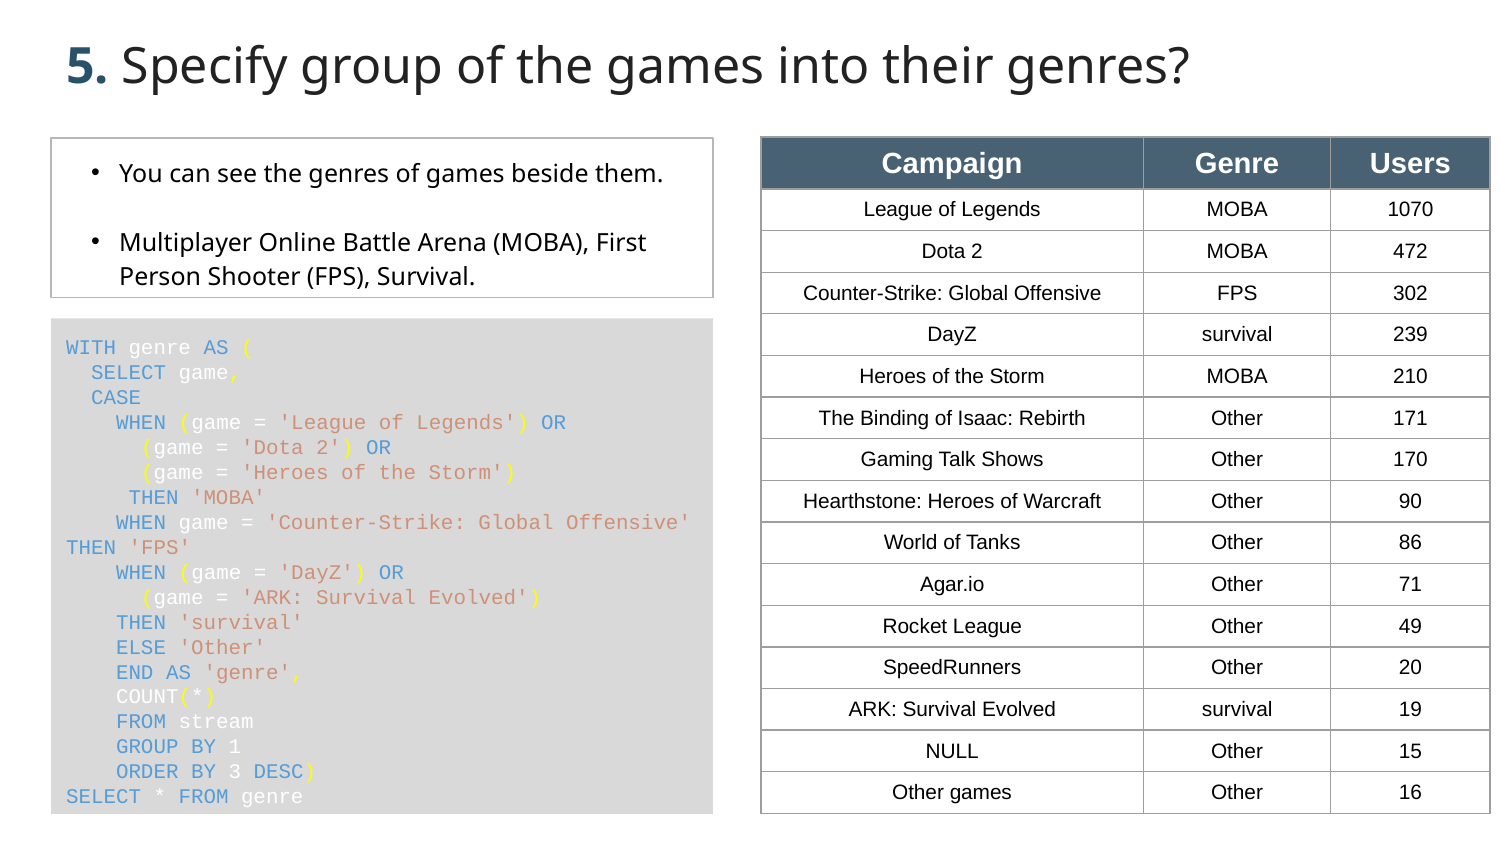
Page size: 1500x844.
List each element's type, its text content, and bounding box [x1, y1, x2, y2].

table_header Users [1331, 138, 1489, 188]
table_cell survival [1144, 689, 1330, 729]
table_cell The Binding of Isaac: Rebirth [762, 398, 1143, 438]
table_cell League of Legends [762, 190, 1143, 230]
table_cell SpeedRunners [762, 648, 1143, 688]
text_box WITH genre AS ( SELECT game, CASE WHEN (game = 'League of Legends') OR (game = 'Dota 2') OR (game = 'Heroes of the Storm') THEN 'MOBA' WHEN game = 'Counter-Strike: Global Offensive' THEN 'FPS' WHEN (game = 'DayZ') OR (game = 'ARK: Survival Evolved') THEN 'survival' ELSE 'Other' END AS 'genre', COUNT(*) FROM stream GROUP BY 1 ORDER BY 3 DESC) SELECT * FROM genre [51, 318, 713, 814]
table_cell World of Tanks [762, 523, 1143, 563]
table_cell Heroes of the Storm [762, 356, 1143, 396]
table_cell 71 [1331, 564, 1489, 605]
table_cell Other [1144, 398, 1330, 438]
table_cell Other [1144, 439, 1330, 480]
table_cell 170 [1331, 439, 1489, 480]
table_cell 49 [1331, 606, 1489, 646]
text_box You can see the genres of games beside them. Multiplayer Online Battle Arena (MOBA), First Person Shooter (FPS), Survival. [51, 137, 713, 298]
table_cell Other [1144, 481, 1330, 521]
table_cell MOBA [1144, 190, 1330, 230]
table_cell Other games [762, 772, 1143, 813]
table_cell 86 [1331, 523, 1489, 563]
table_cell DayZ [762, 314, 1143, 355]
table_header Campaign [762, 138, 1143, 188]
table_cell Other [1144, 523, 1330, 563]
table_cell 1070 [1331, 190, 1489, 230]
table_cell Gaming Talk Shows [762, 439, 1143, 480]
table_cell 239 [1331, 314, 1489, 355]
table_cell Other [1144, 564, 1330, 605]
table_cell survival [1144, 314, 1330, 355]
table_cell NULL [762, 731, 1143, 771]
table_cell Agar.io [762, 564, 1143, 605]
text_box 5. Specify group of the games into their genres? [51, 29, 1449, 109]
table_cell MOBA [1144, 231, 1330, 272]
table_cell 16 [1331, 772, 1489, 813]
table_cell Other [1144, 648, 1330, 688]
table_cell MOBA [1144, 356, 1330, 396]
table_cell 19 [1331, 689, 1489, 729]
table_cell 171 [1331, 398, 1489, 438]
table_cell Other [1144, 606, 1330, 646]
table_cell ARK: Survival Evolved [762, 689, 1143, 729]
table_cell Other [1144, 731, 1330, 771]
table_cell Counter-Strike: Global Offensive [762, 273, 1143, 313]
table_cell 472 [1331, 231, 1489, 272]
table_cell Rocket League [762, 606, 1143, 646]
table_cell Dota 2 [762, 231, 1143, 272]
table_cell 90 [1331, 481, 1489, 521]
table_cell Other [1144, 772, 1330, 813]
table_cell 302 [1331, 273, 1489, 313]
table_cell Hearthstone: Heroes of Warcraft [762, 481, 1143, 521]
table_header Genre [1144, 138, 1330, 188]
table_cell FPS [1144, 273, 1330, 313]
table_cell 15 [1331, 731, 1489, 771]
table_cell 210 [1331, 356, 1489, 396]
table_cell 20 [1331, 648, 1489, 688]
